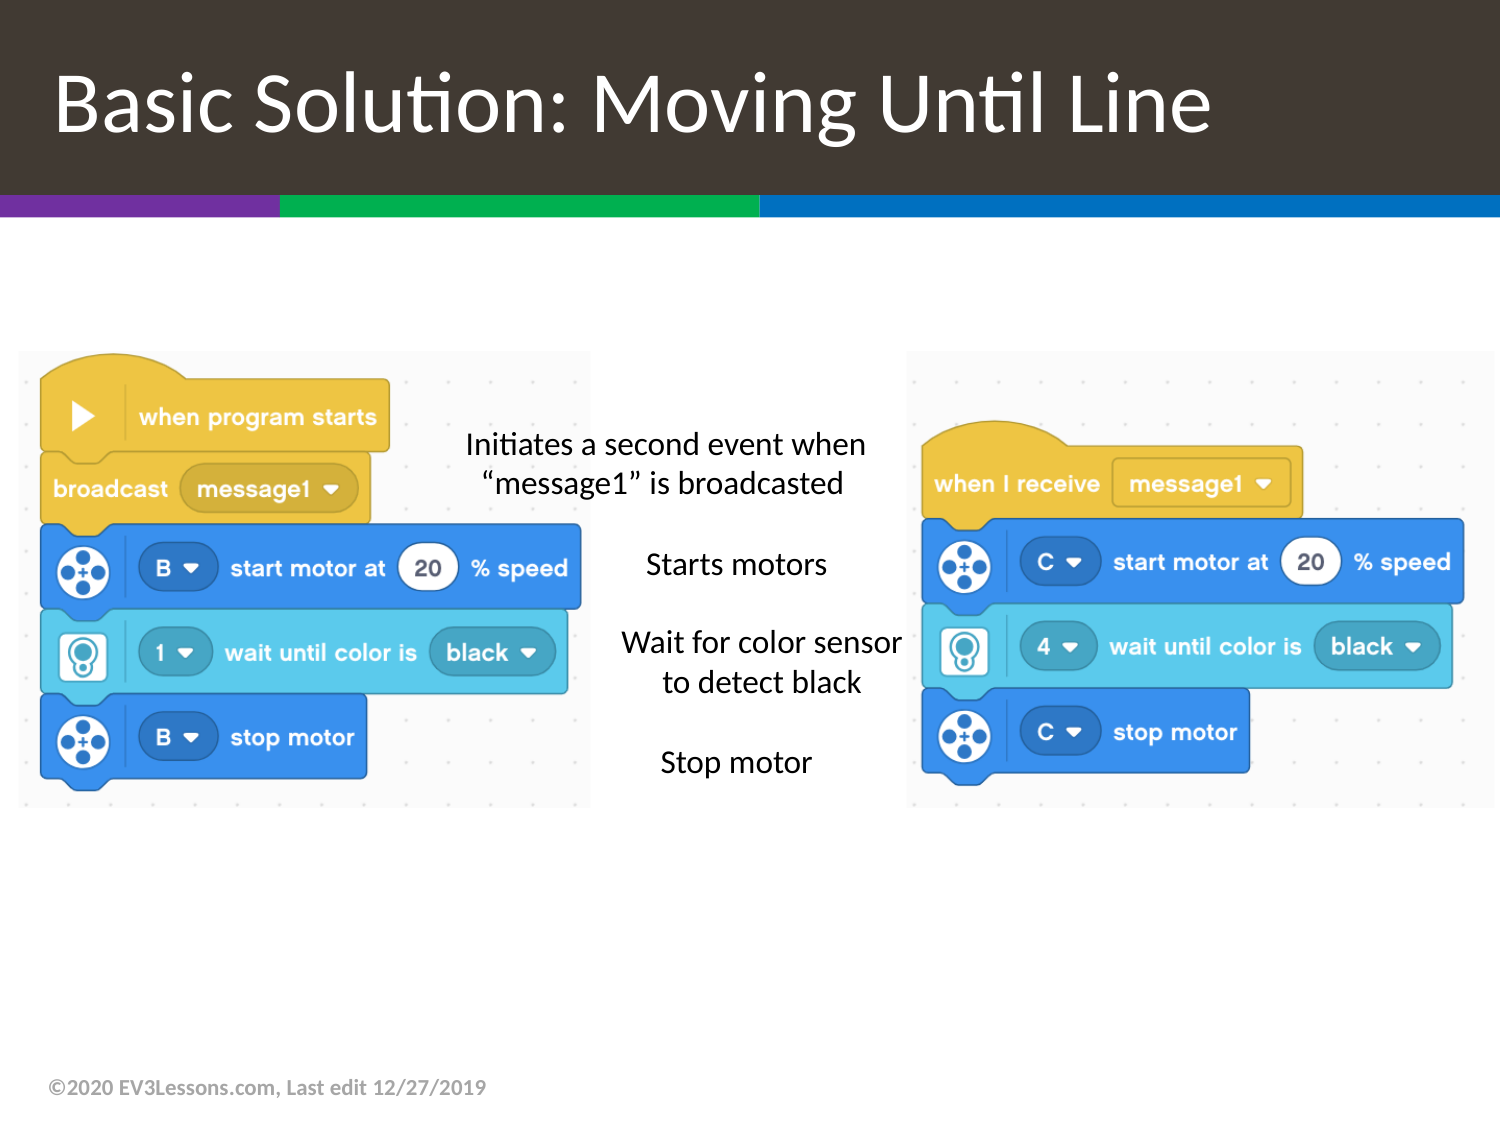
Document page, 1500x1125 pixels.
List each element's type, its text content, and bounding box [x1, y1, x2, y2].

picture [906, 351, 1495, 809]
title Basic Solution: Moving Until Line [0, 0, 1500, 195]
picture [17, 351, 591, 809]
text_box Stop motor [645, 733, 828, 788]
text_box Starts motors [631, 534, 843, 590]
text_box Wait for color sensor to detect black [596, 612, 892, 708]
text_box Initiates a second event when “message1” is broadcasted [595, 414, 892, 509]
footer ©2020 EV3Lessons.com, Last edit 12/27/2019 [32, 1055, 1038, 1116]
